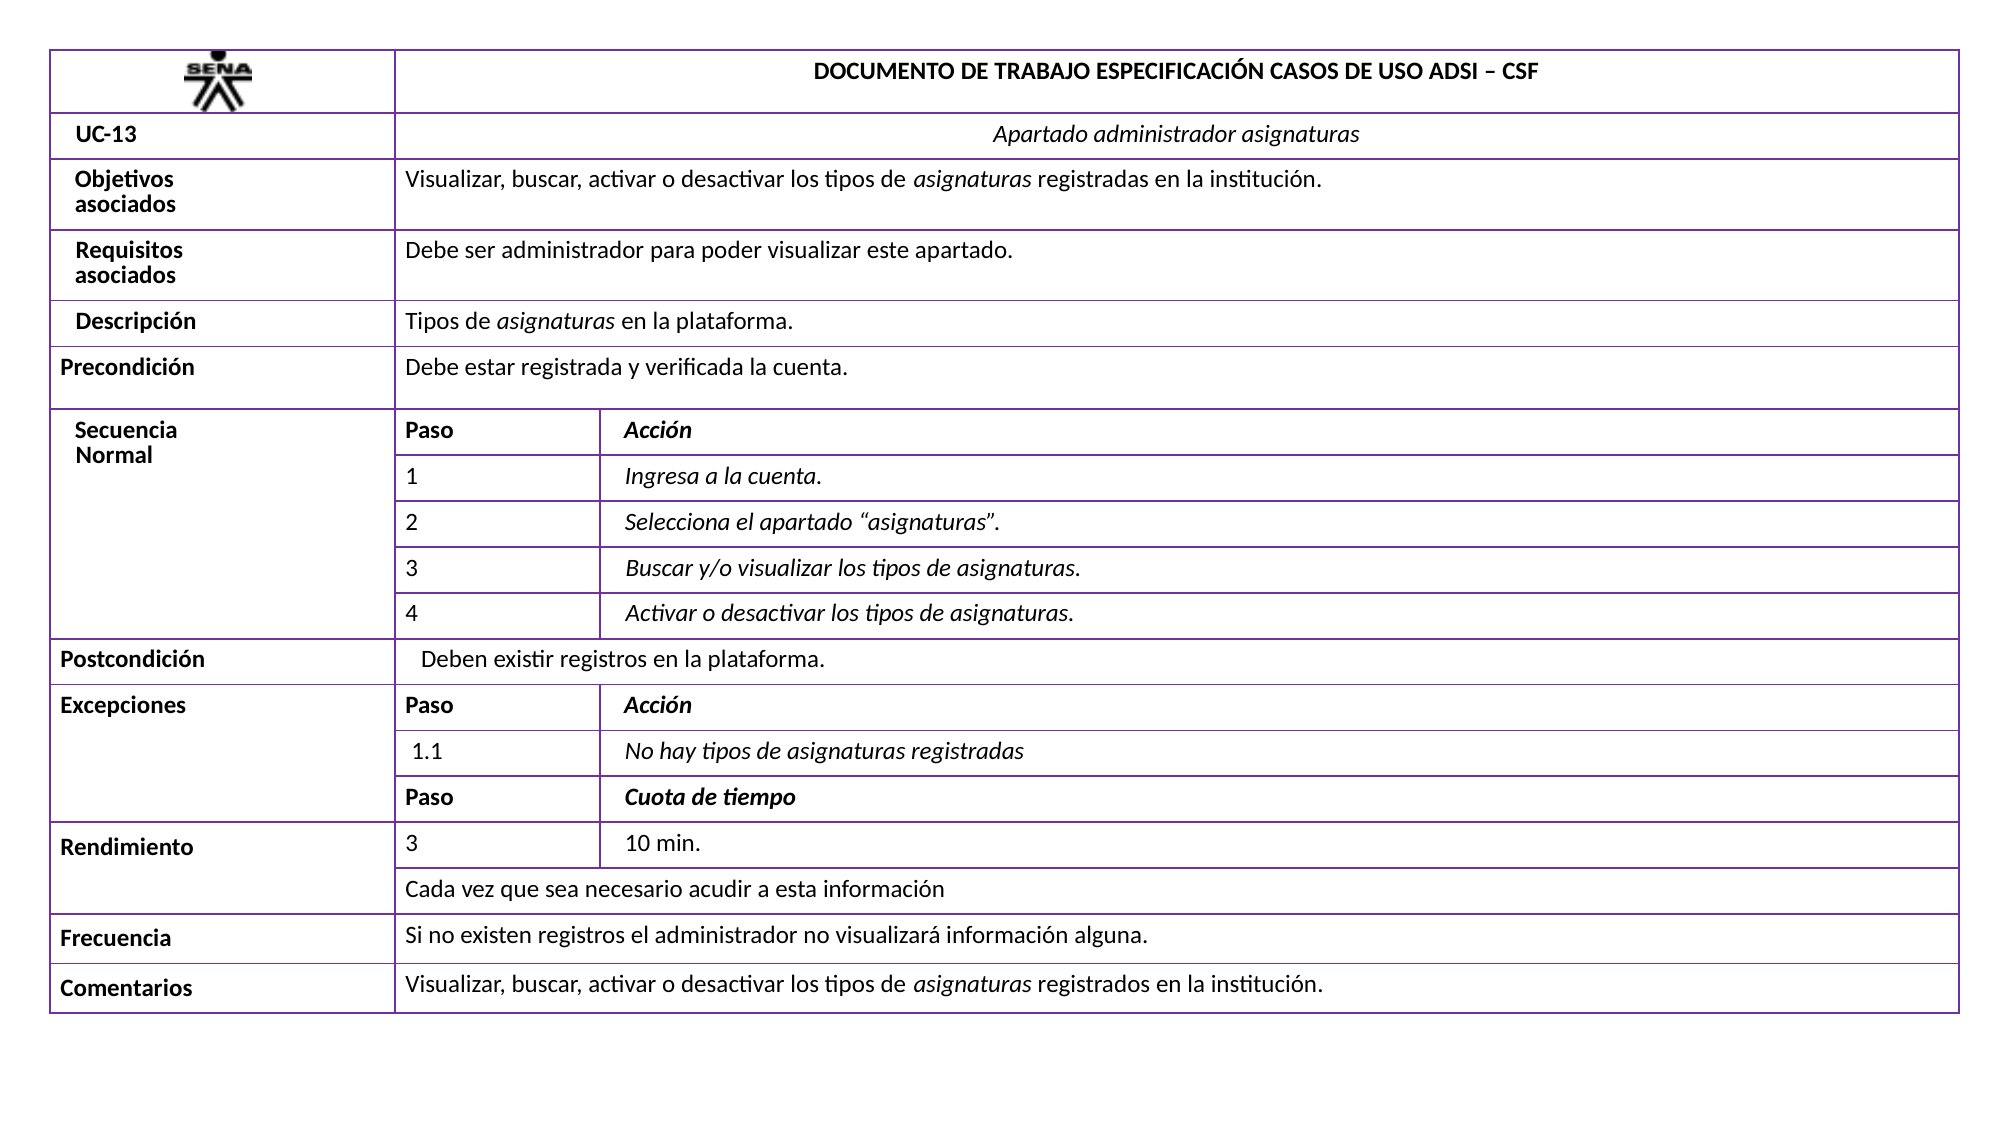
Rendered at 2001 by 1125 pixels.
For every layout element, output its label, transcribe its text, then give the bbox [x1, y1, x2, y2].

table_cell 3 [396, 548, 599, 592]
table_cell Excepciones [51, 685, 394, 821]
table_cell Deben existir registros en la plataforma. [396, 640, 1958, 684]
table_cell Requisitos asociados [51, 231, 394, 300]
table_cell Acción [601, 410, 1958, 454]
table_cell Frecuencia [51, 915, 394, 963]
table_header DOCUMENTO DE TRABAJO ESPECIFICACIÓN CASOS DE USO ADSI – CSF [396, 51, 1958, 112]
table_cell Acción [601, 685, 1958, 730]
table_cell 10 min. [601, 823, 1958, 867]
table_cell Activar o desactivar los tipos de asignaturas. [601, 594, 1958, 638]
table_cell 2 [396, 502, 599, 546]
table_cell Cuota de tiempo [601, 777, 1958, 821]
table_cell Secuencia Normal [51, 410, 394, 638]
table_cell Postcondición [51, 640, 394, 684]
table_header [51, 51, 180, 112]
table_cell 4 [396, 594, 599, 638]
table_cell Rendimiento [51, 823, 394, 913]
table_cell Visualizar, buscar, activar o desactivar los tipos de asignaturas registrados en la institución. [396, 964, 1958, 1012]
table_cell Cada vez que sea necesario acudir a esta información [396, 869, 1958, 913]
table_cell Ingresa a la cuenta. [601, 456, 1958, 500]
table_cell Debe estar registrada y verificada la cuenta. [396, 347, 1958, 408]
table_cell 3 [396, 823, 599, 867]
table_cell Paso [396, 410, 599, 454]
table_cell Debe ser administrador para poder visualizar este apartado. [396, 231, 1958, 300]
table_cell Apartado administrador asignaturas [396, 114, 1958, 158]
table_cell Visualizar, buscar, activar o desactivar los tipos de asignaturas registradas en la institución. [396, 160, 1958, 229]
picture [183, 49, 252, 113]
table_cell Descripción [51, 301, 394, 346]
table_cell Comentarios [51, 964, 394, 1012]
table_header [253, 51, 394, 112]
table_cell Paso [396, 777, 599, 821]
table_cell Selecciona el apartado “asignaturas”. [601, 502, 1958, 546]
table_cell No hay tipos de asignaturas registradas [601, 731, 1958, 775]
table_cell 1 [396, 456, 599, 500]
table_cell UC-13 [51, 114, 394, 158]
table_cell 1.1 [396, 731, 599, 775]
table_cell Paso [396, 685, 599, 730]
table_cell Precondición [51, 347, 394, 408]
table_cell Si no existen registros el administrador no visualizará información alguna. [396, 915, 1958, 963]
table_cell Tipos de asignaturas en la plataforma. [396, 301, 1958, 346]
table_cell Objetivos asociados [51, 160, 394, 229]
table_cell Buscar y/o visualizar los tipos de asignaturas. [601, 548, 1958, 592]
